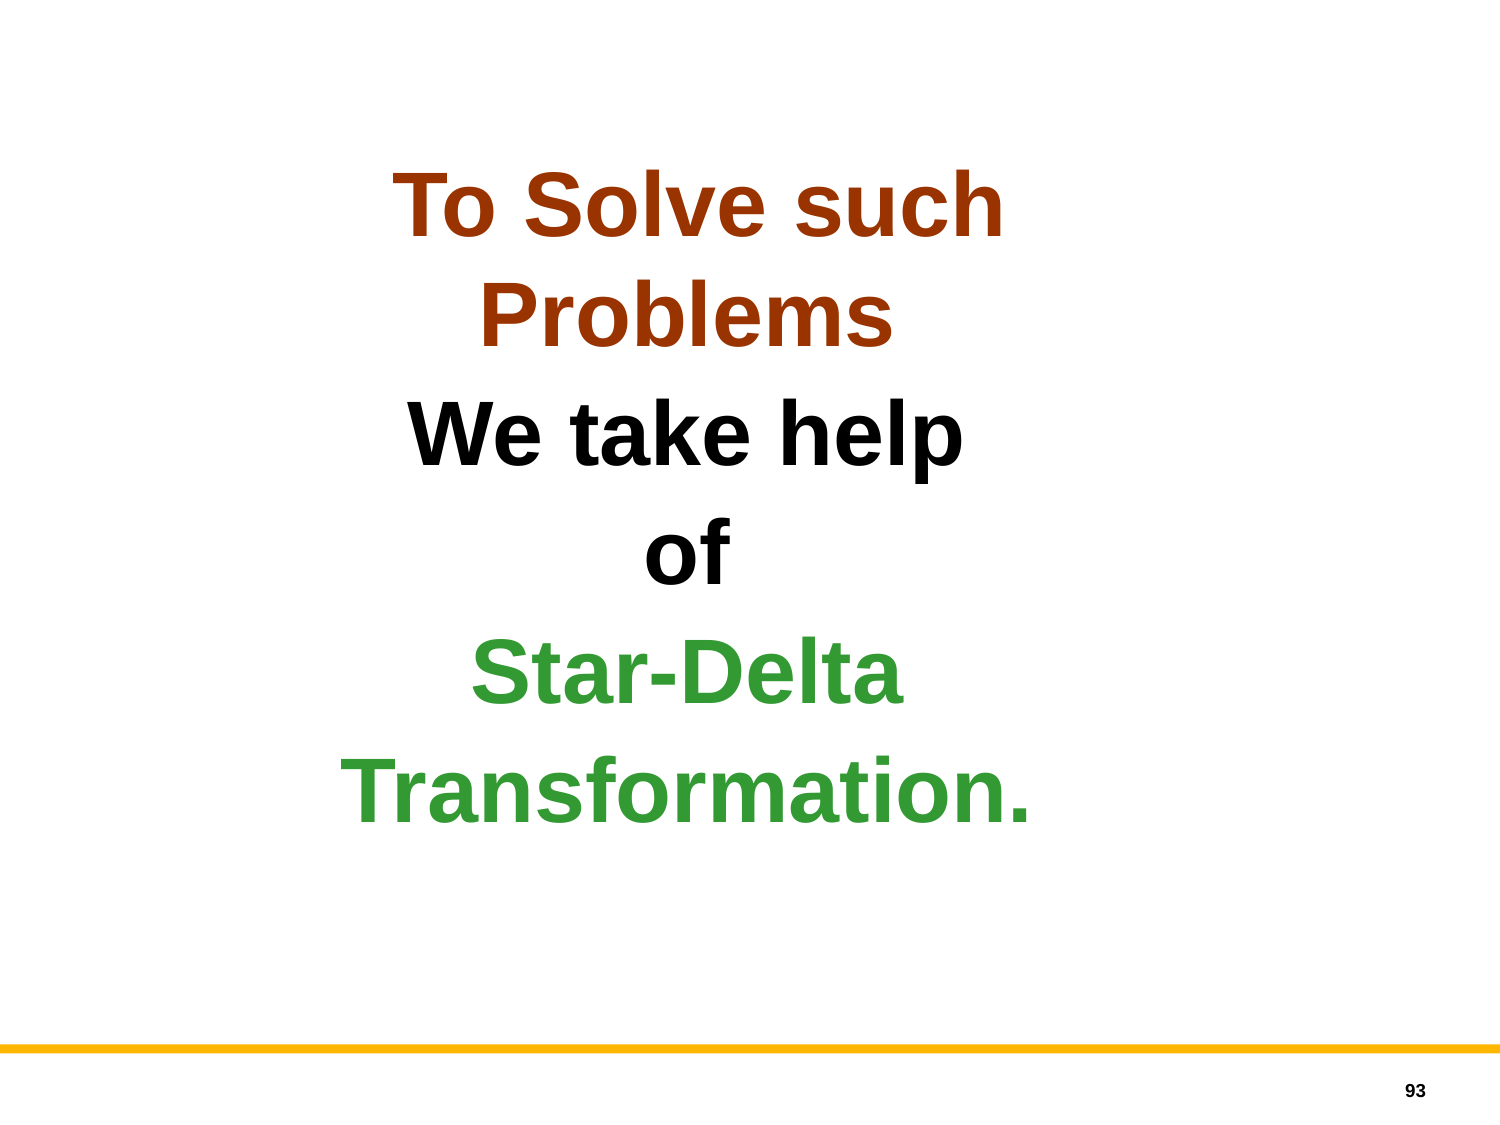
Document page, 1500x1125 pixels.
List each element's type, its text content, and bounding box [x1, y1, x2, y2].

text_box To Solve such Problems We take help of Star-Delta Transformation. [300, 137, 1100, 849]
slide_number 93 [1283, 1071, 1442, 1109]
